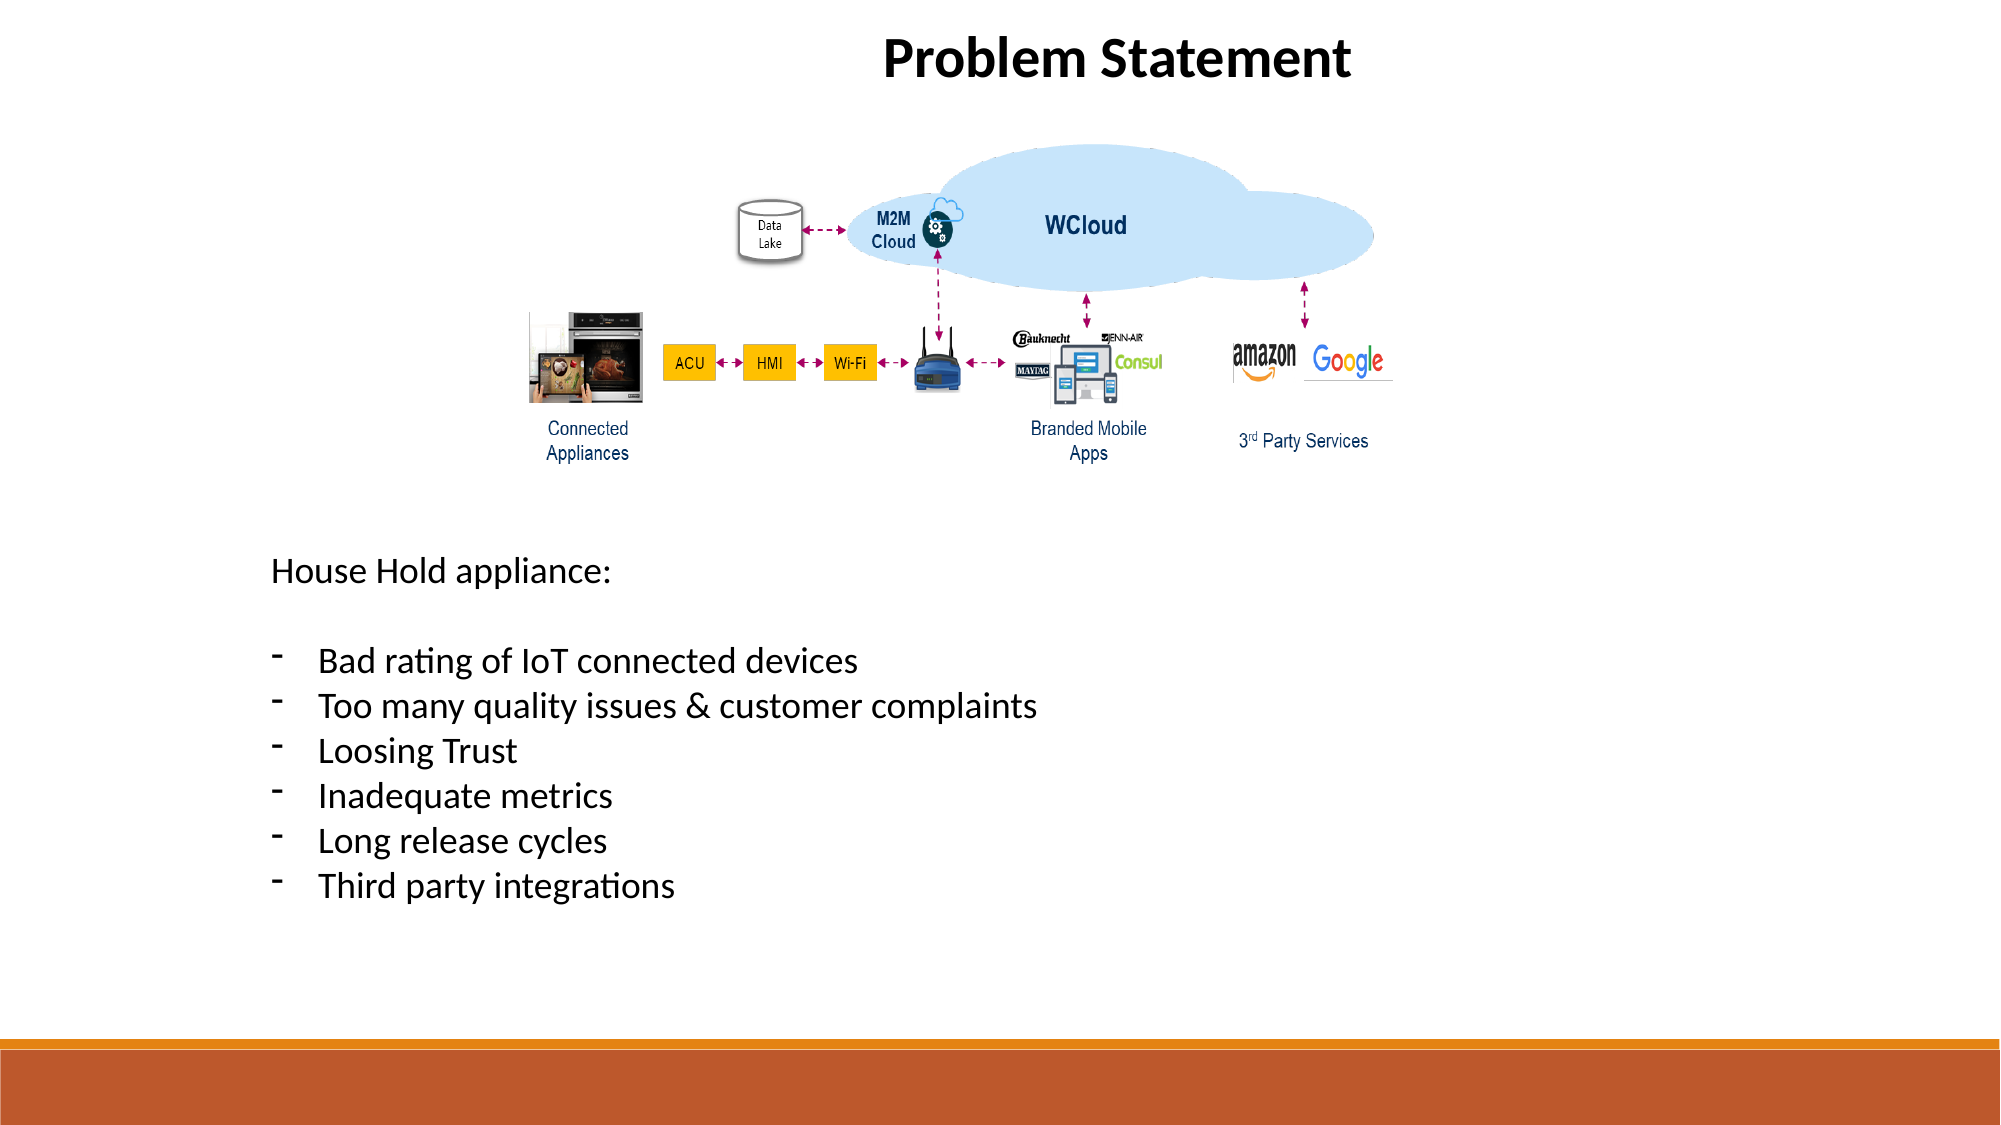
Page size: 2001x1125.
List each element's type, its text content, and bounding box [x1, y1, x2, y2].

text_box Problem Statement [256, 11, 1980, 97]
picture [501, 144, 1394, 480]
text_box House Hold appliance: Bad rating of IoT connected devices Too many quality issues & customer complaints Loosing Trust Inadequate metrics Long release cycles Third party integrations [256, 538, 1961, 1049]
